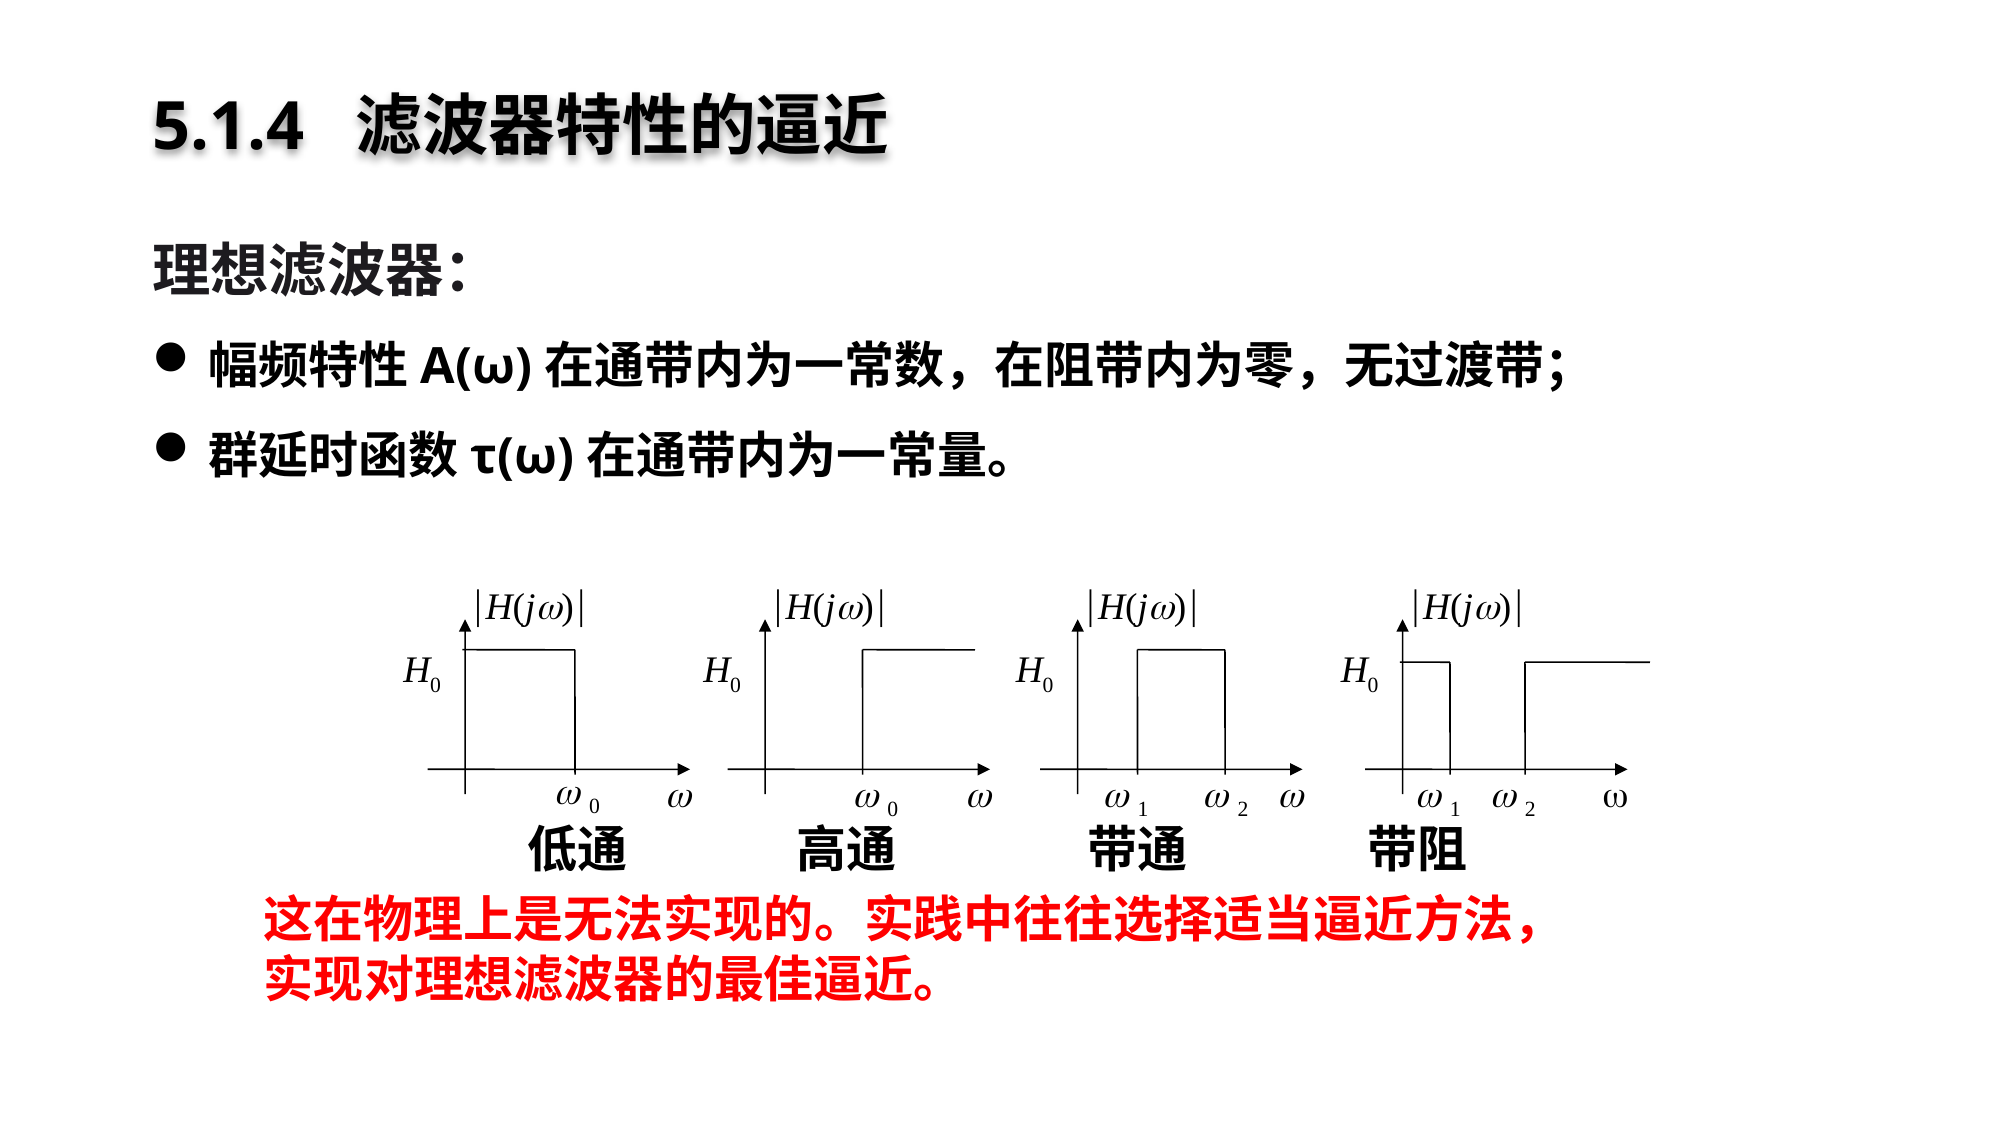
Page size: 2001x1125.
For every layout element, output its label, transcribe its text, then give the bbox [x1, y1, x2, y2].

list 理想滤波器： 幅频特性A(ω)在通带内为一常数，在阻带内为零，无过渡带； 群延时函数τ(ω)在通带内为一常量。 [137, 191, 1863, 1014]
title 5.1.4 滤波器特性的逼近 [137, 79, 1863, 176]
